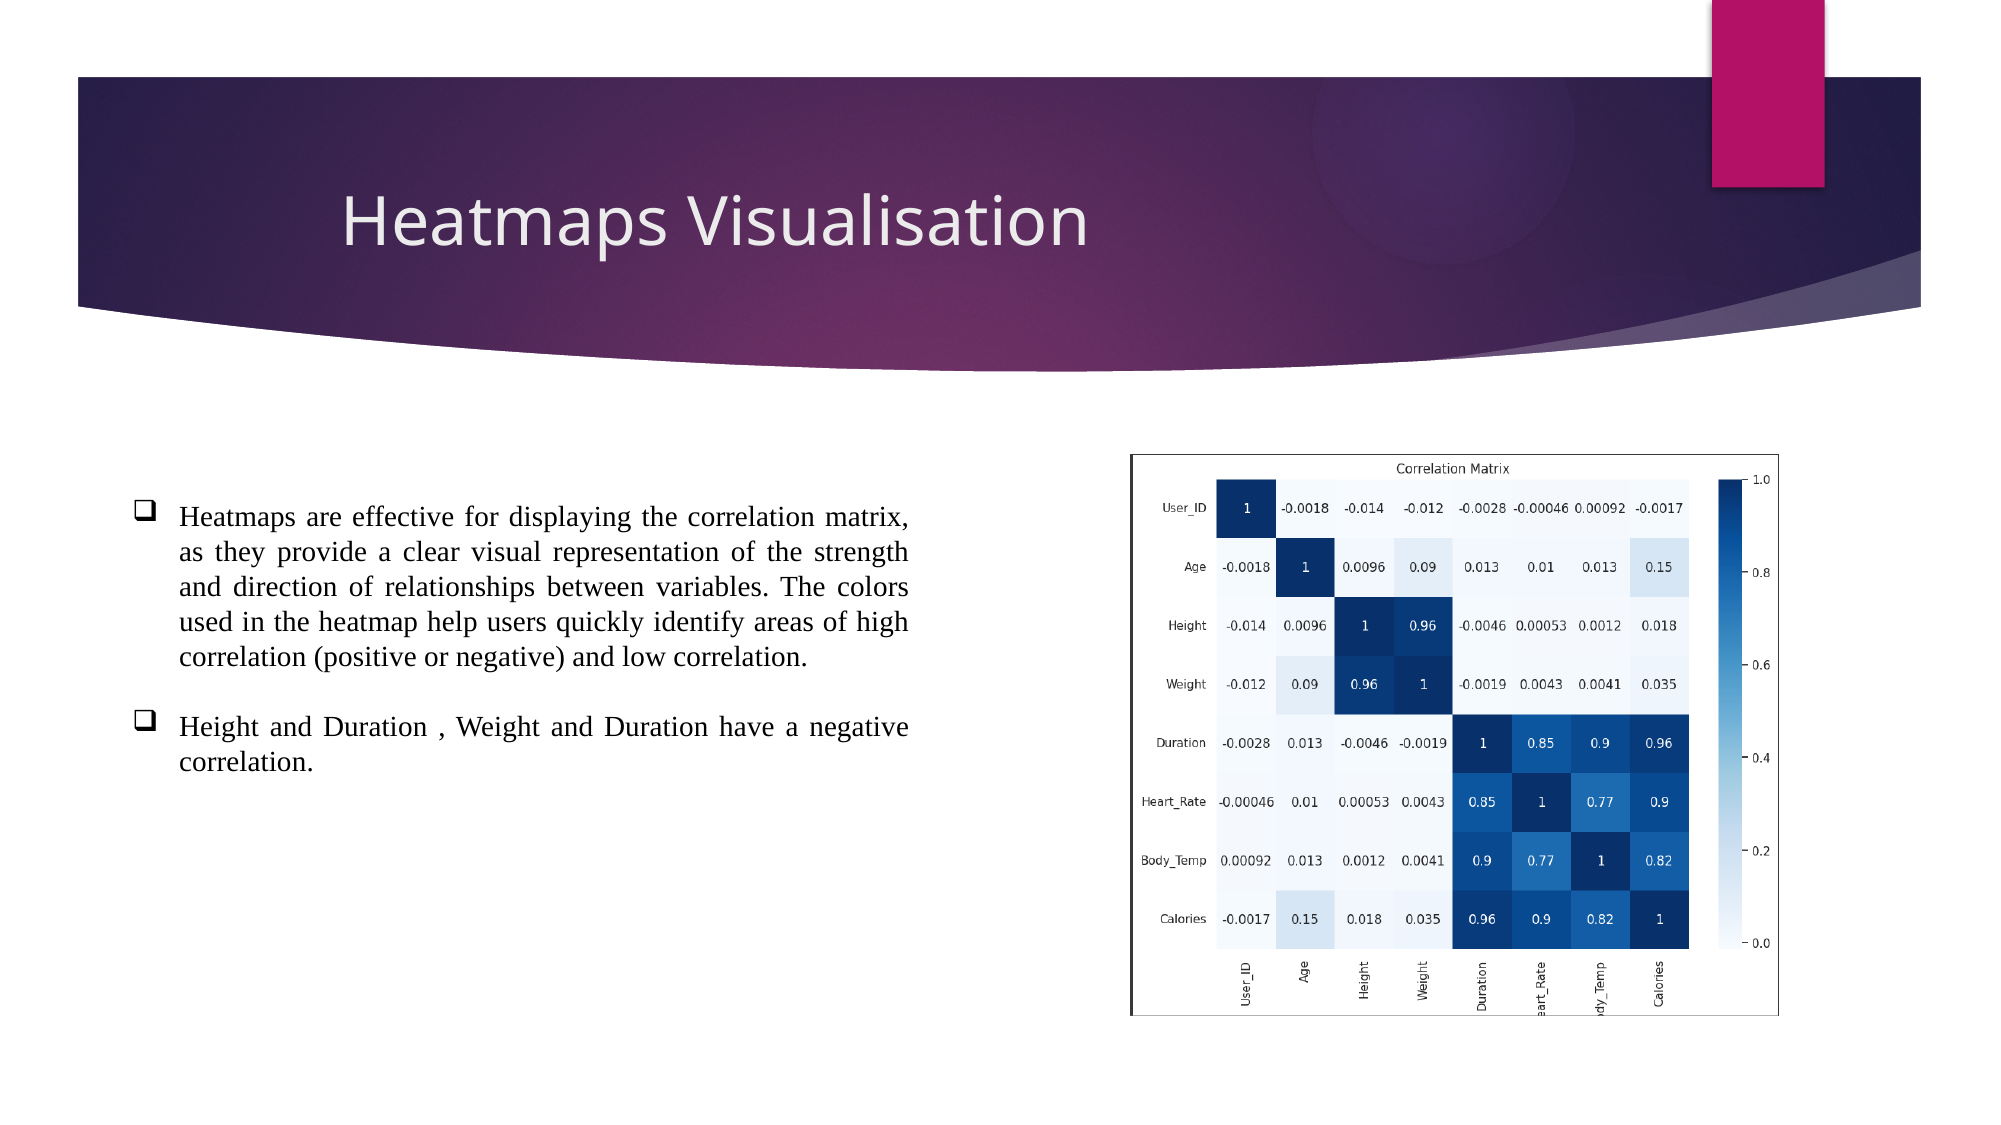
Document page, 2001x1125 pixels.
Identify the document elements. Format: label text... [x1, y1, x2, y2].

title Heatmaps Visualisation [189, 159, 1627, 276]
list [1130, 454, 1779, 1016]
text_box Heatmaps are effective for displaying the correlation matrix, as they provide a clear visual representation of the strength and direction of relationships between variables. The colors used in the heatmap help users quickly identify areas of high correlation (positive or negative) and low correlation. Height and Duration , Weight and Duration have a negative correlation. [117, 454, 925, 785]
